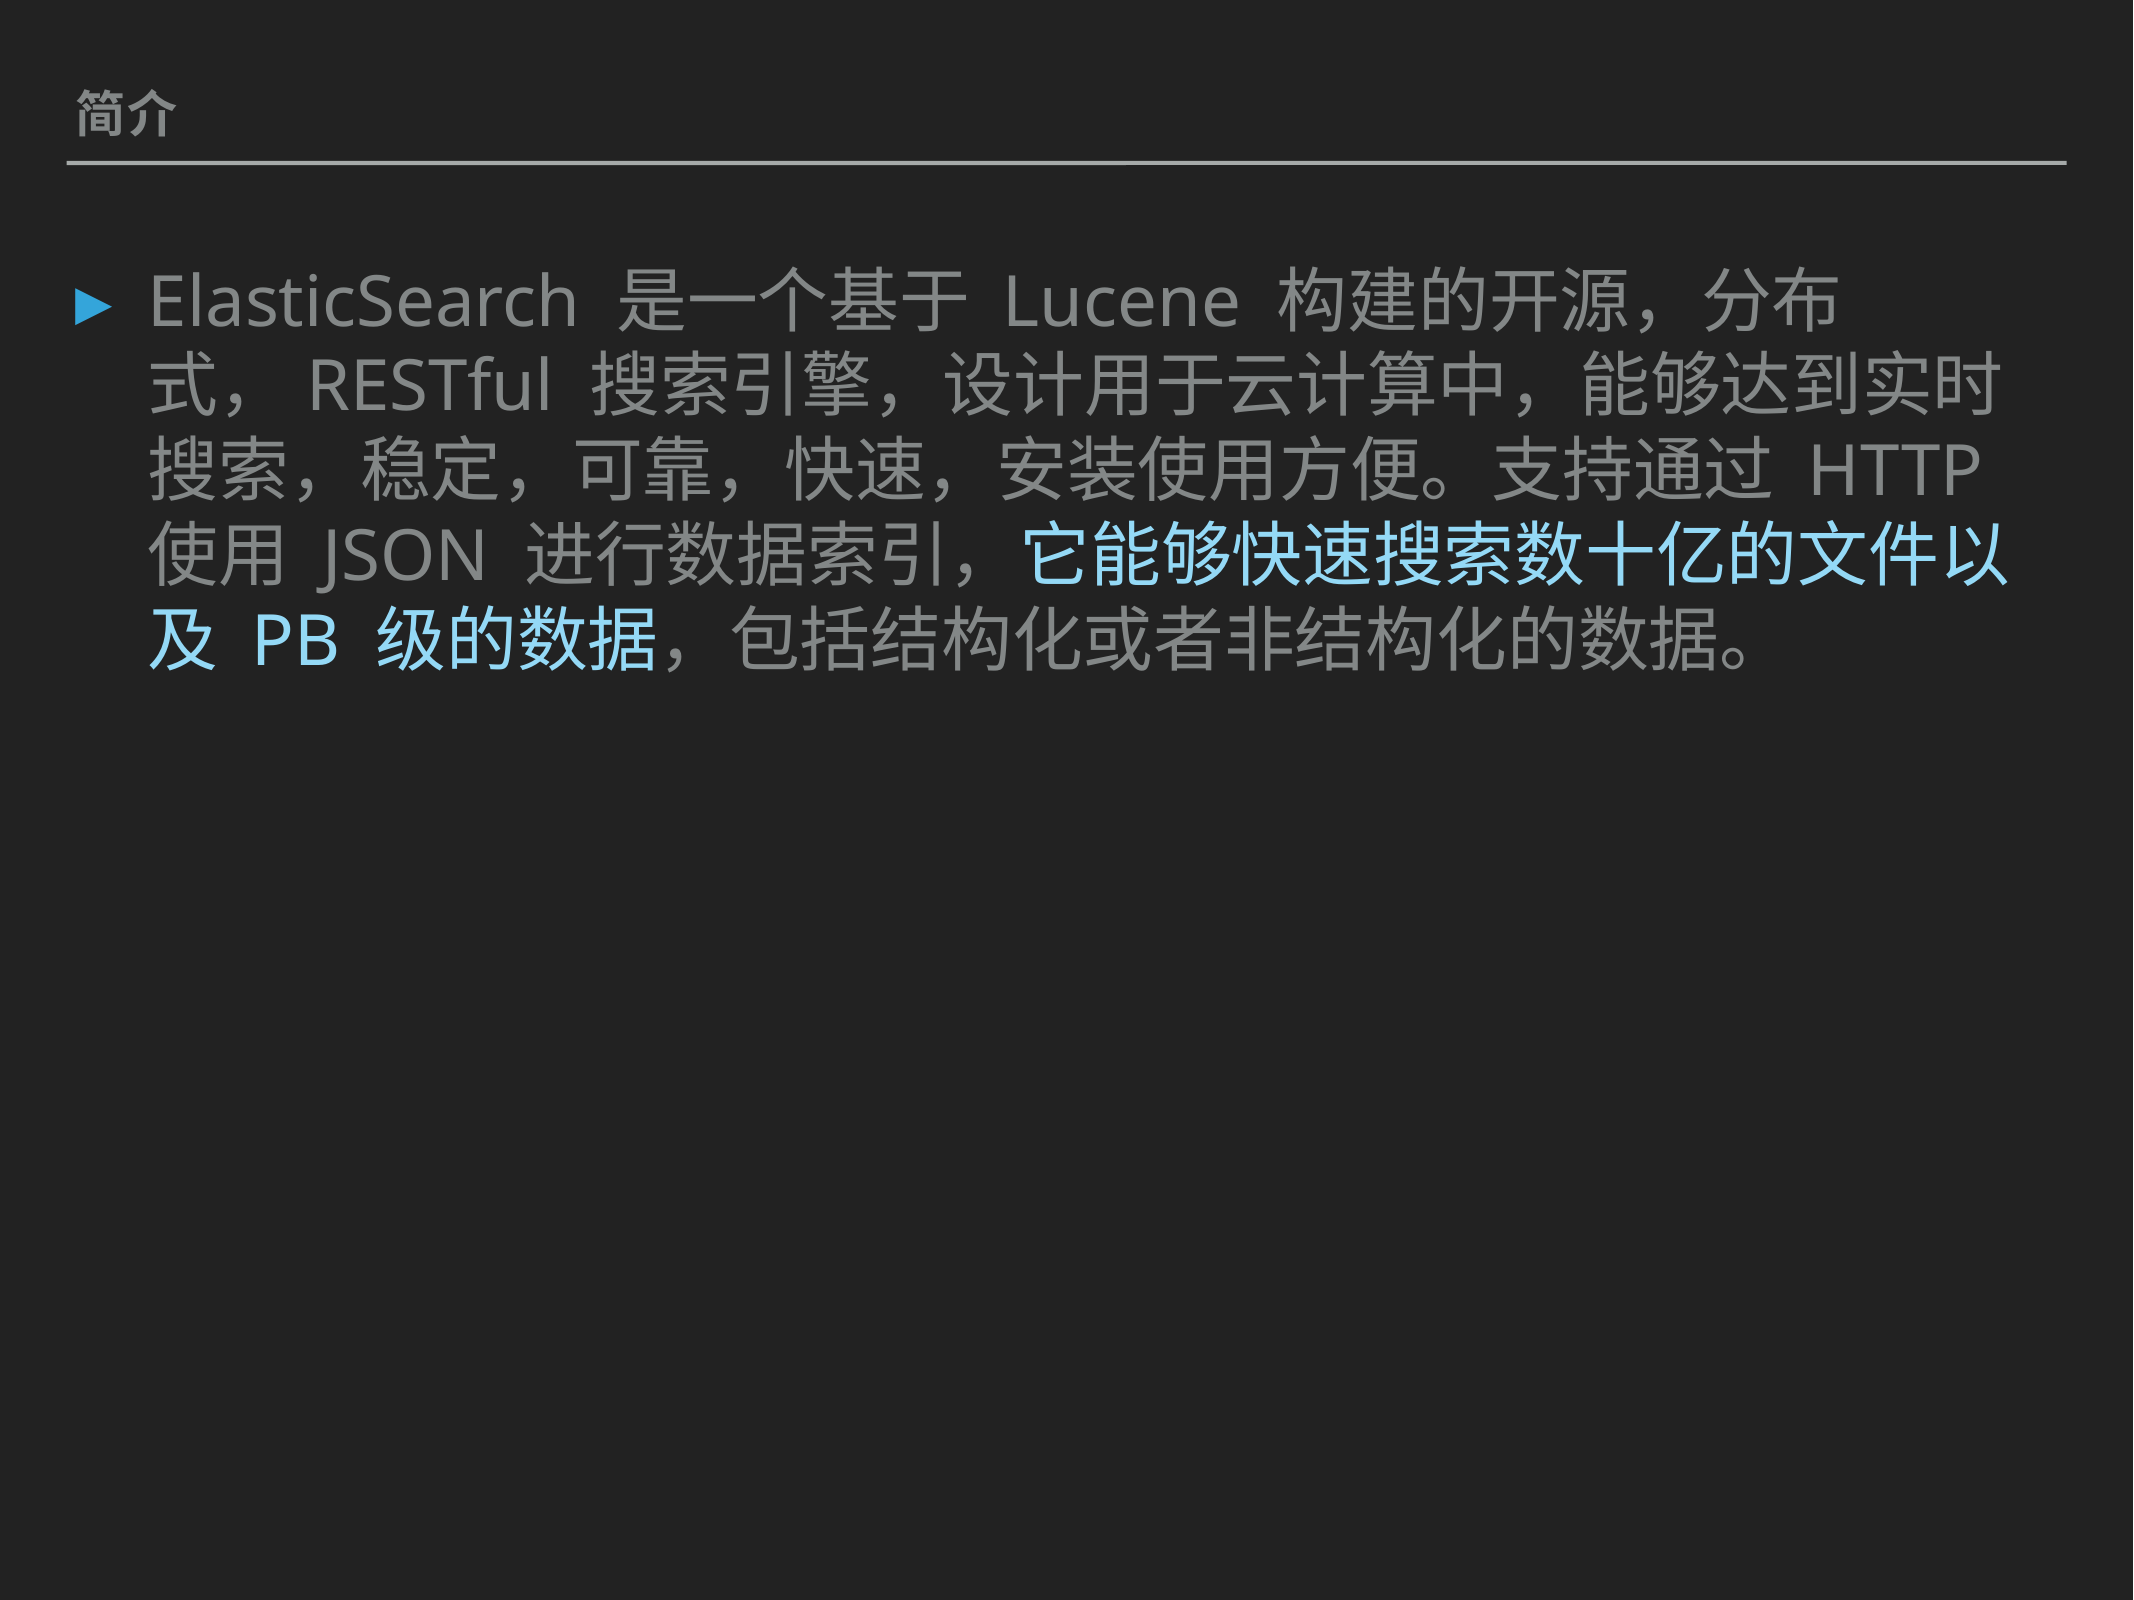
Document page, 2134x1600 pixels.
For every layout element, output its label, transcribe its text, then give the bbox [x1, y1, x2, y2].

list 简介 [66, 64, 1901, 151]
list ElasticSearch 是一个基于 Lucene 构建的开源，分布式，RESTful 搜索引擎，设计用于云计算中，能够达到实时搜索，稳定，可靠，快速，安装使用方便。支持通过 HTTP 使用 JSON 进行数据索引，它能够快速搜索数十亿的文件以及 PB 级的数据，包括结构化或者非结构化的数据。 [66, 246, 2068, 1250]
